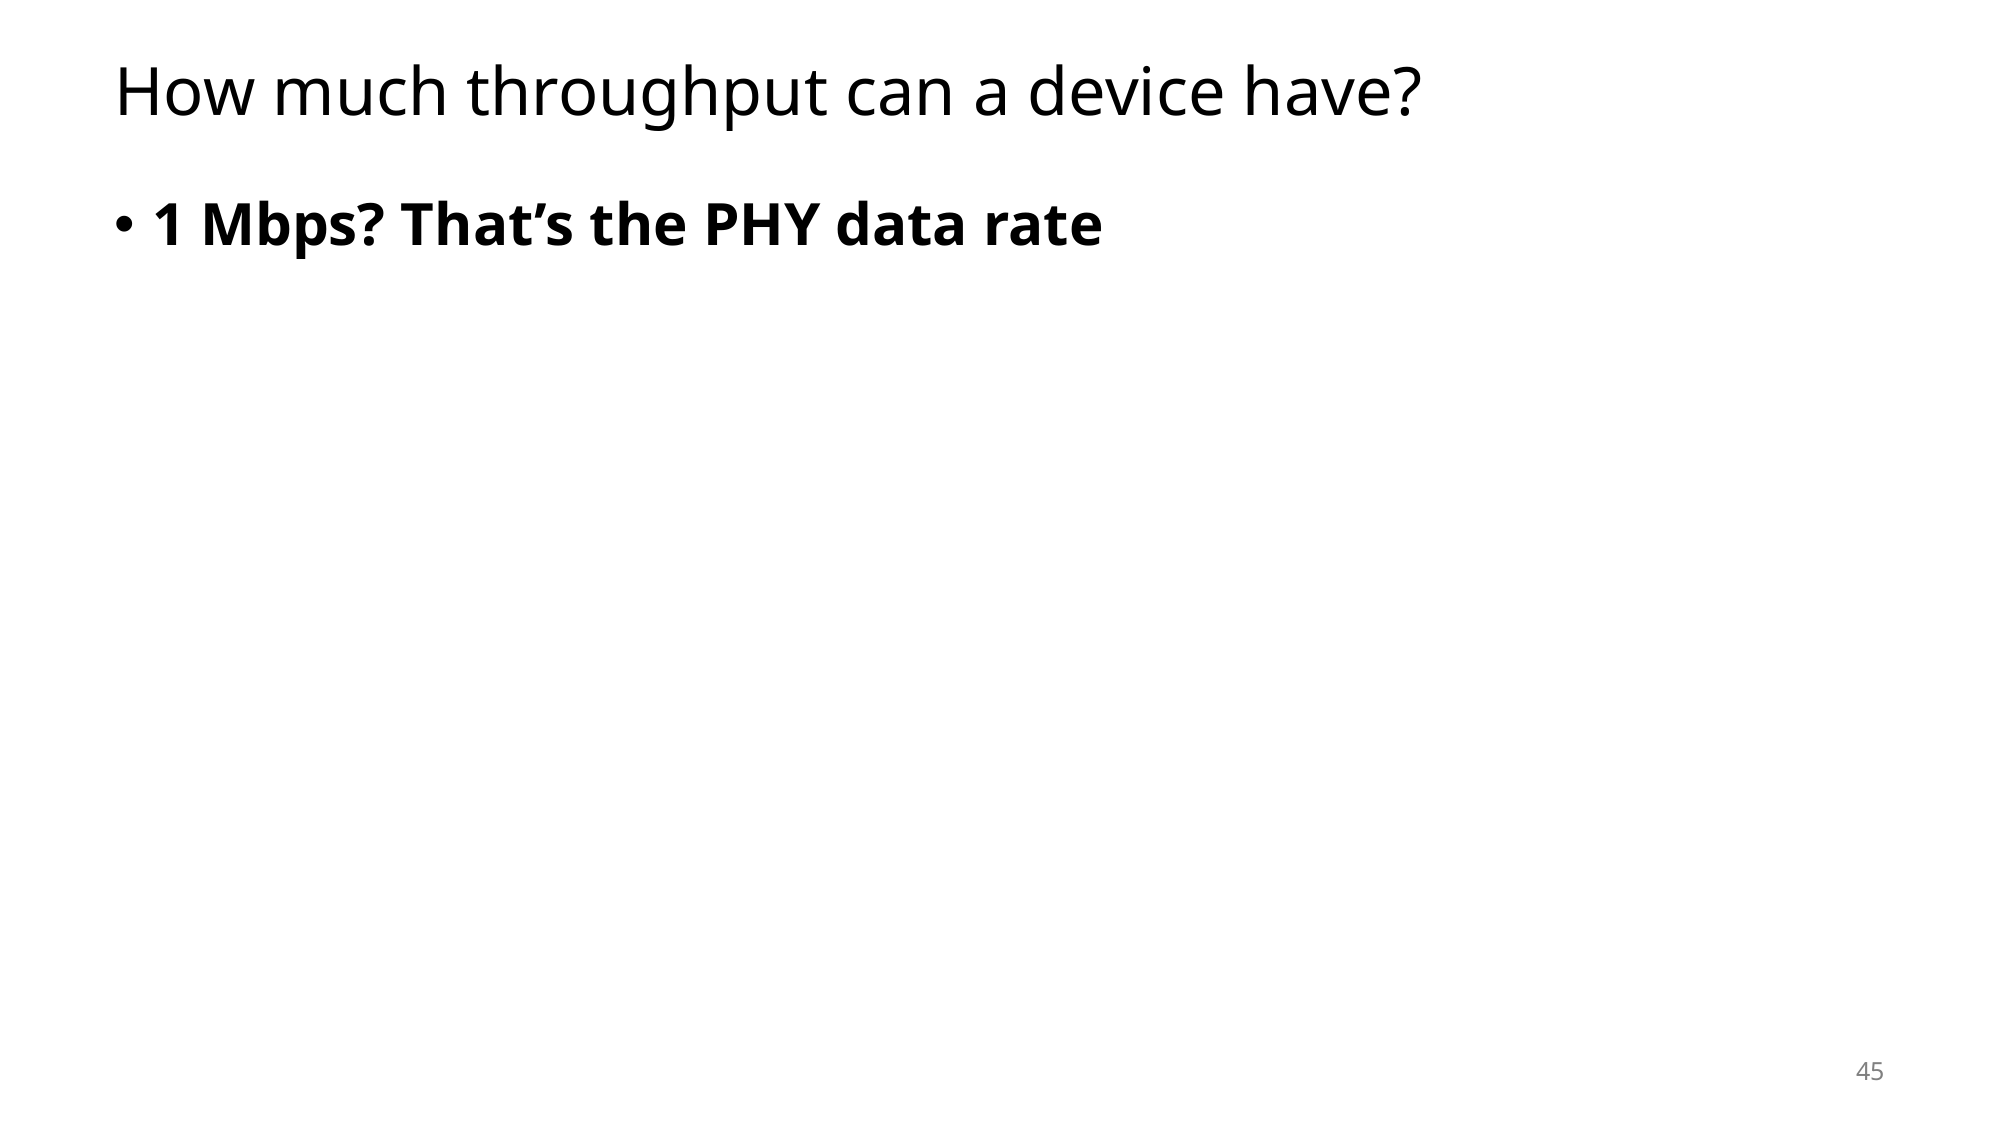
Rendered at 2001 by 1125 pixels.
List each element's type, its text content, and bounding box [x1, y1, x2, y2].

slide_number 45 [1749, 1042, 1900, 1103]
list 1 Mbps? That’s the PHY data rate [99, 187, 1900, 1013]
title How much throughput can a device have? [99, 37, 1900, 150]
